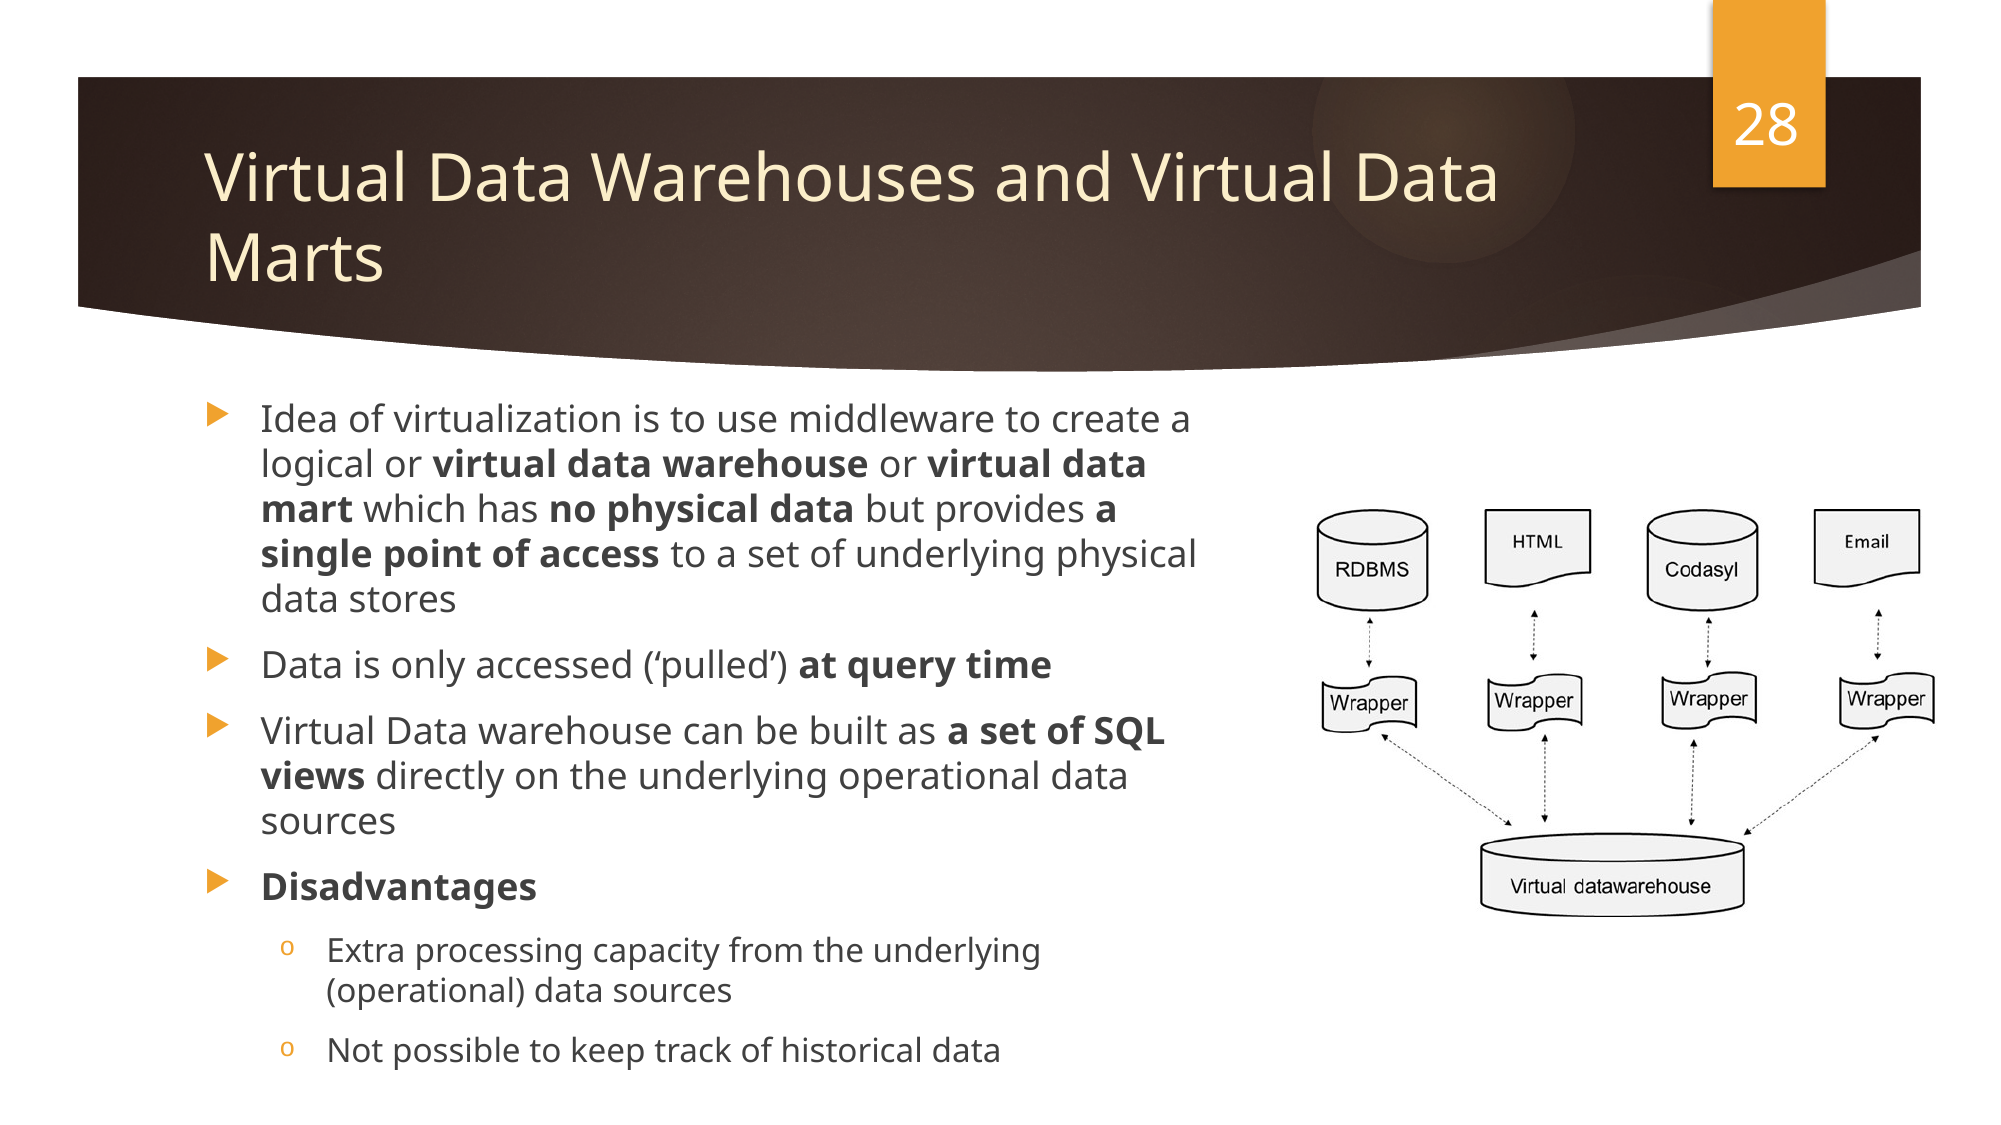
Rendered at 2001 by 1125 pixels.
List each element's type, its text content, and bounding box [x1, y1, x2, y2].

title Virtual Data Warehouses and Virtual Data Marts [189, 155, 1627, 275]
list Idea of virtualization is to use middleware to create a logical or virtual data warehouse or virtual data mart which has no physical data but provides a single point of access to a set of underlying physical data stores Data is only accessed (‘pulled’) at query time Virtual Data warehouse can be built as a set of SQL views directly on the underlying operational data sources Disadvantages Extra processing capacity from the underlying (operational) data sources Not possible to keep track of historical data [189, 387, 1244, 1092]
picture [1315, 509, 1938, 917]
slide_number 28 [1698, 48, 1836, 175]
